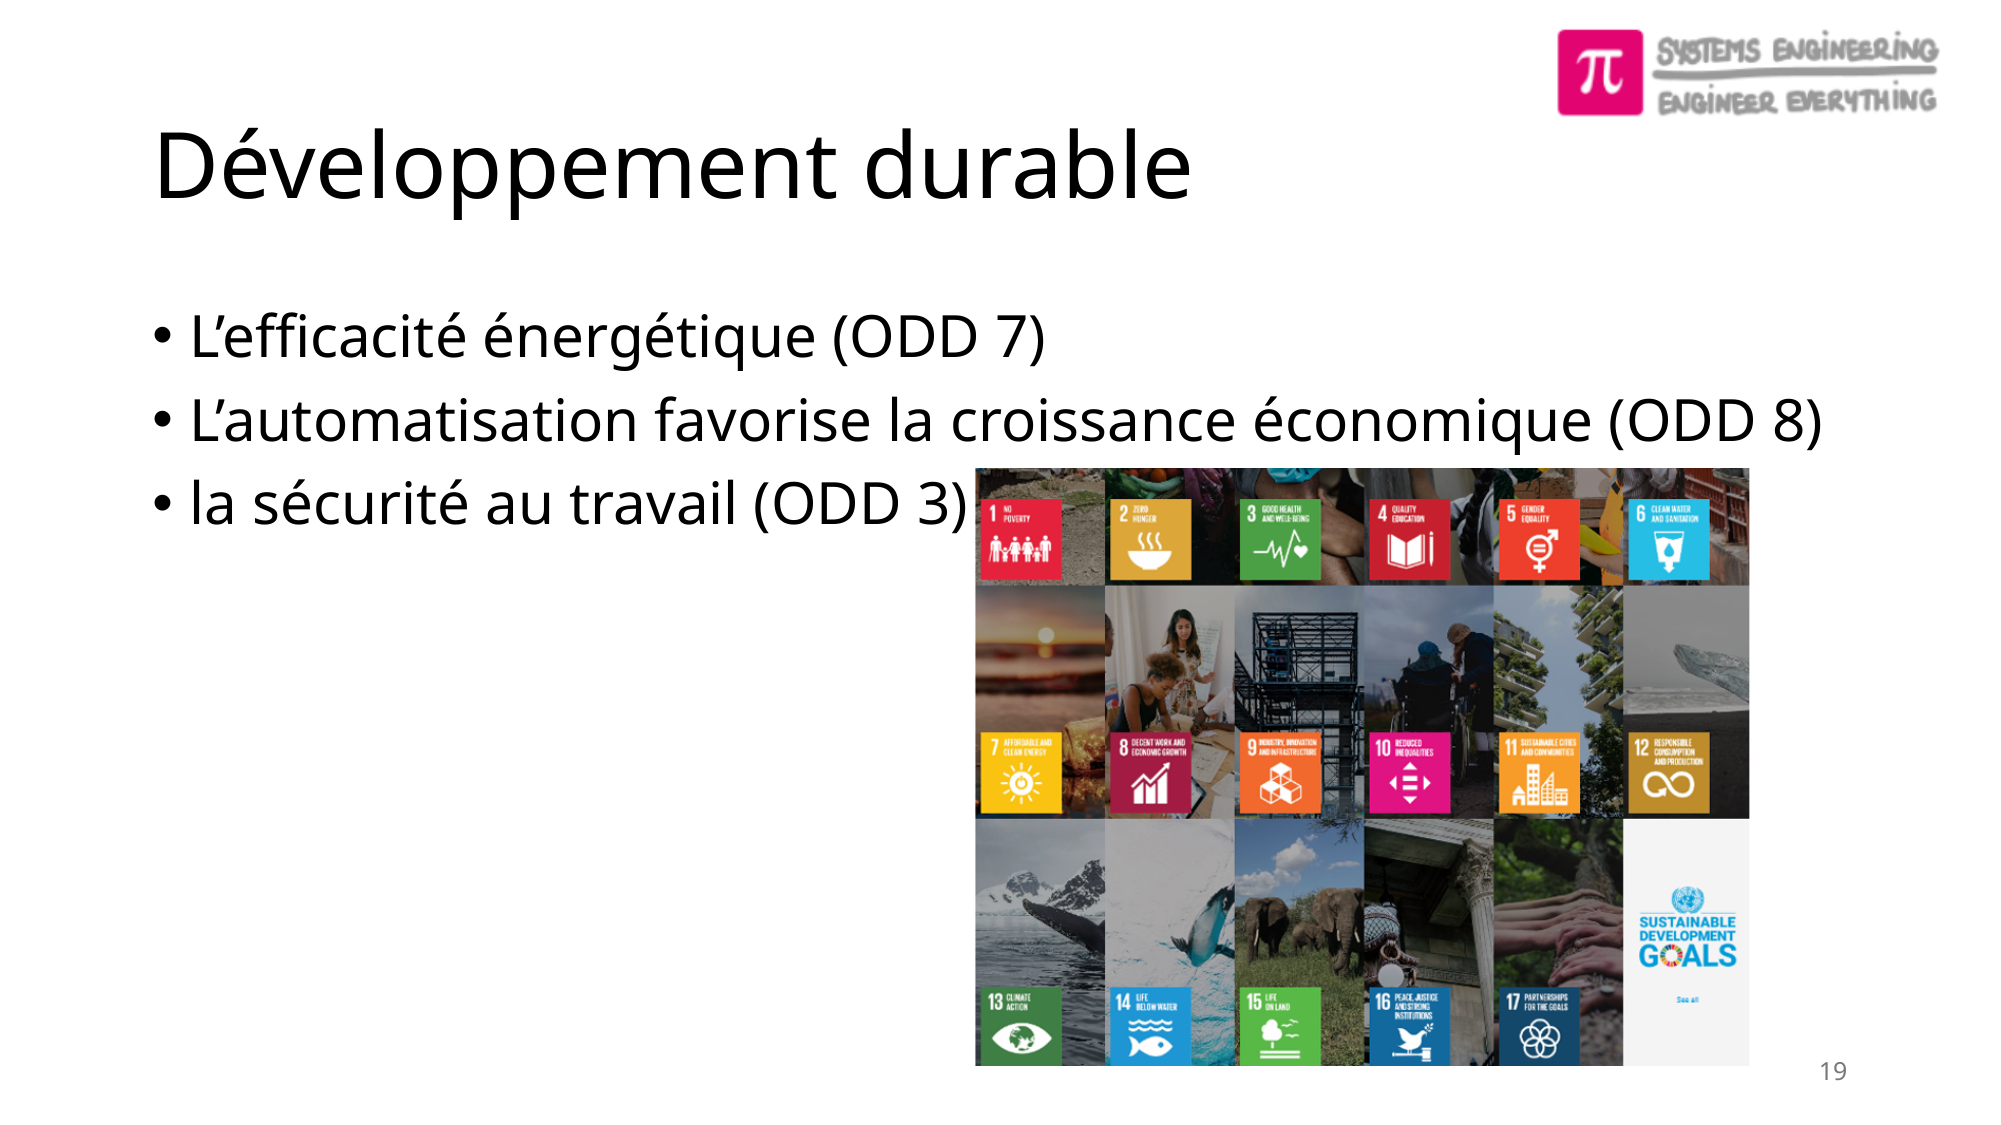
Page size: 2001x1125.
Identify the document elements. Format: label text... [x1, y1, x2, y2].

slide_number 19 [1412, 1042, 1863, 1103]
picture [1557, 26, 1943, 119]
picture [973, 468, 1750, 1066]
list L’efficacité énergétique (ODD 7) L’automatisation favorise la croissance économique (ODD 8) la sécurité au travail (ODD 3) [137, 299, 1863, 1014]
title Développement durable [137, 59, 1863, 278]
